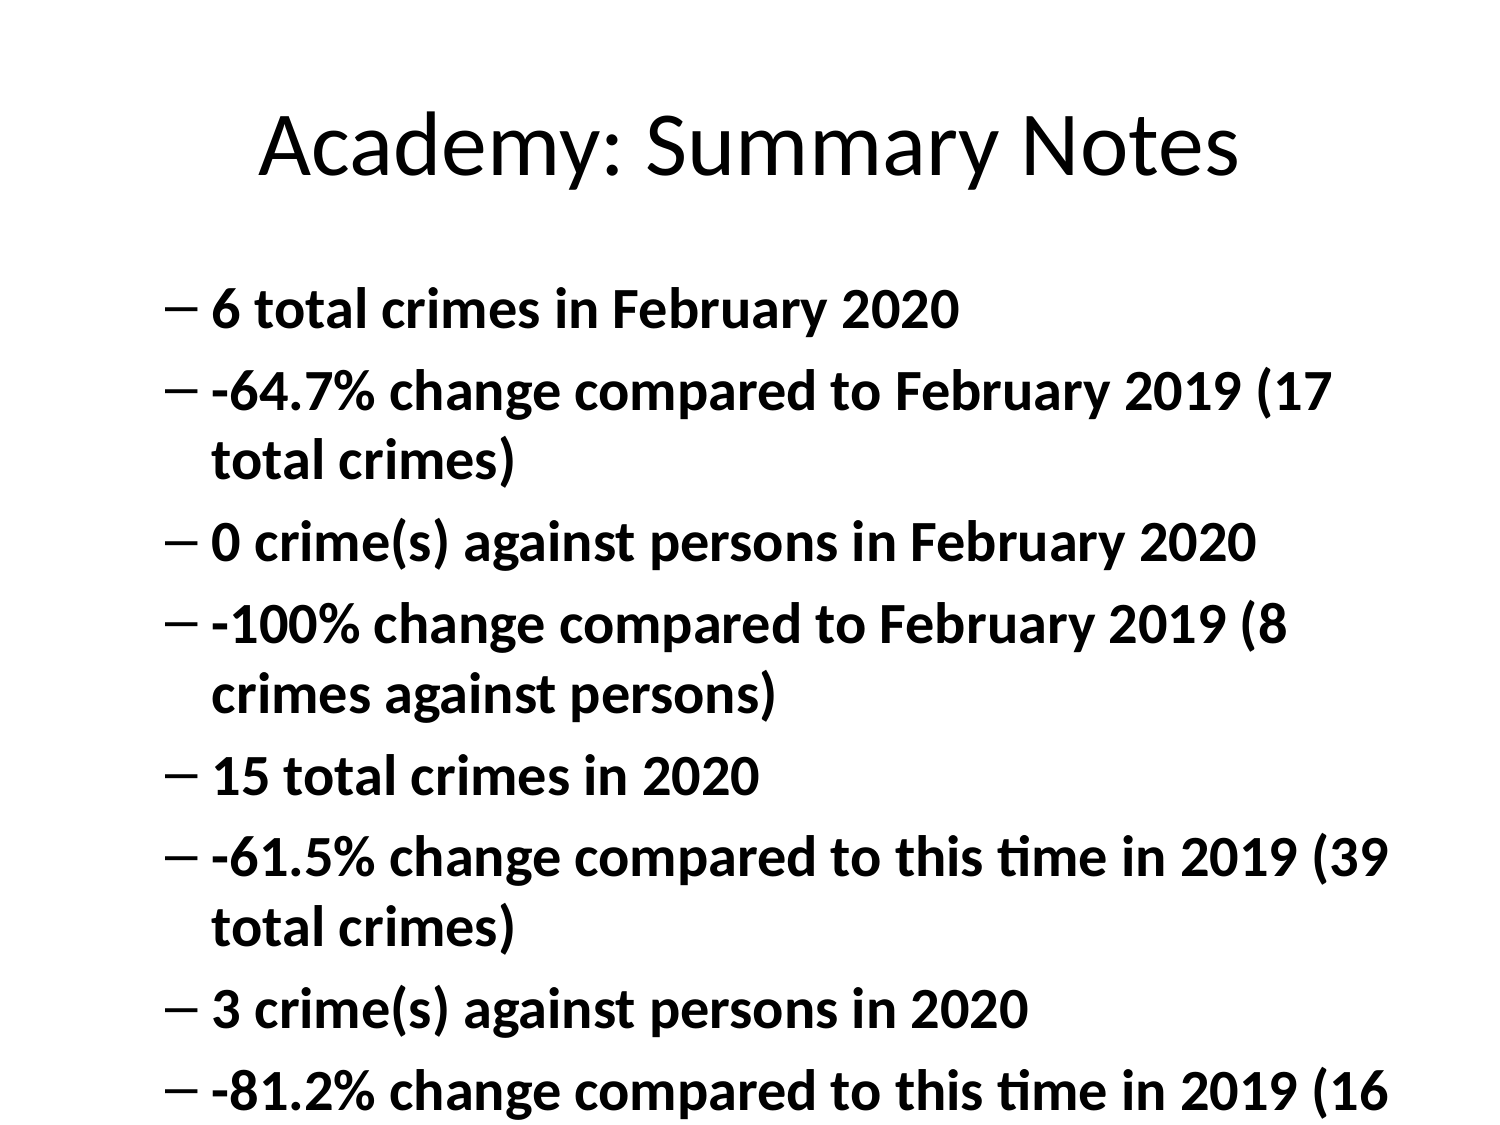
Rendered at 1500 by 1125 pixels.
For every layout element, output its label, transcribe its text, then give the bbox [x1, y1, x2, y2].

title Academy: Summary Notes [75, 45, 1425, 233]
list 6 total crimes in February 2020 -64.7% change compared to February 2019 (17 total crimes) 0 crime(s) against persons in February 2020 -100% change compared to February 2019 (8 crimes against persons) 15 total crimes in 2020 -61.5% change compared to this time in 2019 (39 total crimes) 3 crime(s) against persons in 2020 -81.2% change compared to this time in 2019 (16 crimes against persons) [75, 262, 1425, 1005]
